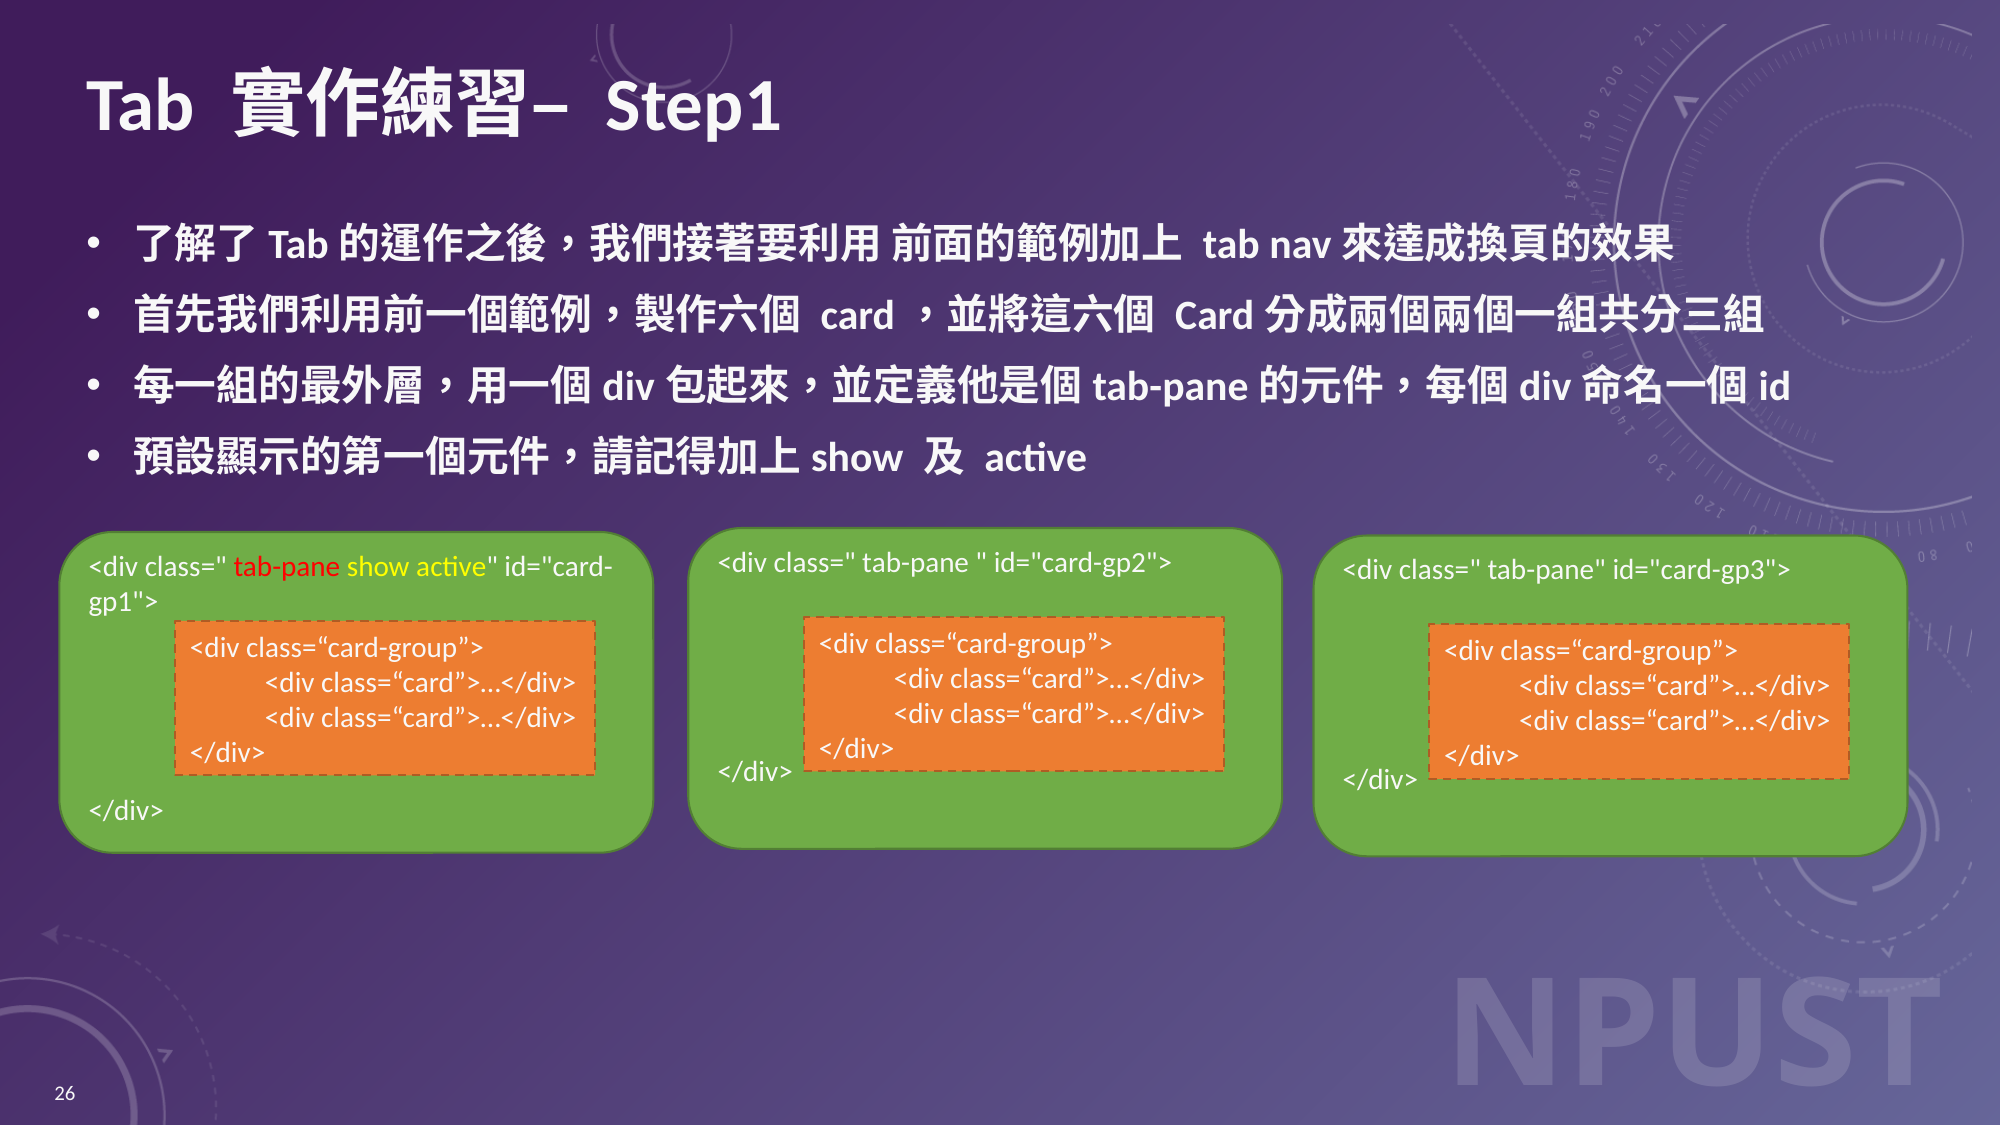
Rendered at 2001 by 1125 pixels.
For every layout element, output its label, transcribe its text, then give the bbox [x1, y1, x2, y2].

list 了解了Tab的運作之後，我們接著要利用 前面的範例加上 tab nav來達成換頁的效果 首先我們利用前一個範例，製作六個 card，並將這六個 Card分成兩個兩個一組共分三組 每一組的最外層，用一個div包起來，並定義他是個tab-pane的元件，每個div命名一個id 預設顯示的第一個元件，請記得加上show 及 active [71, 209, 1909, 1034]
slide_number 26 [0, 1060, 91, 1123]
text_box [62, 534, 668, 852]
title Tab 實作練習– Step1 [71, 24, 1909, 177]
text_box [1317, 538, 1921, 855]
picture [0, 24, 1972, 1125]
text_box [690, 530, 1297, 848]
